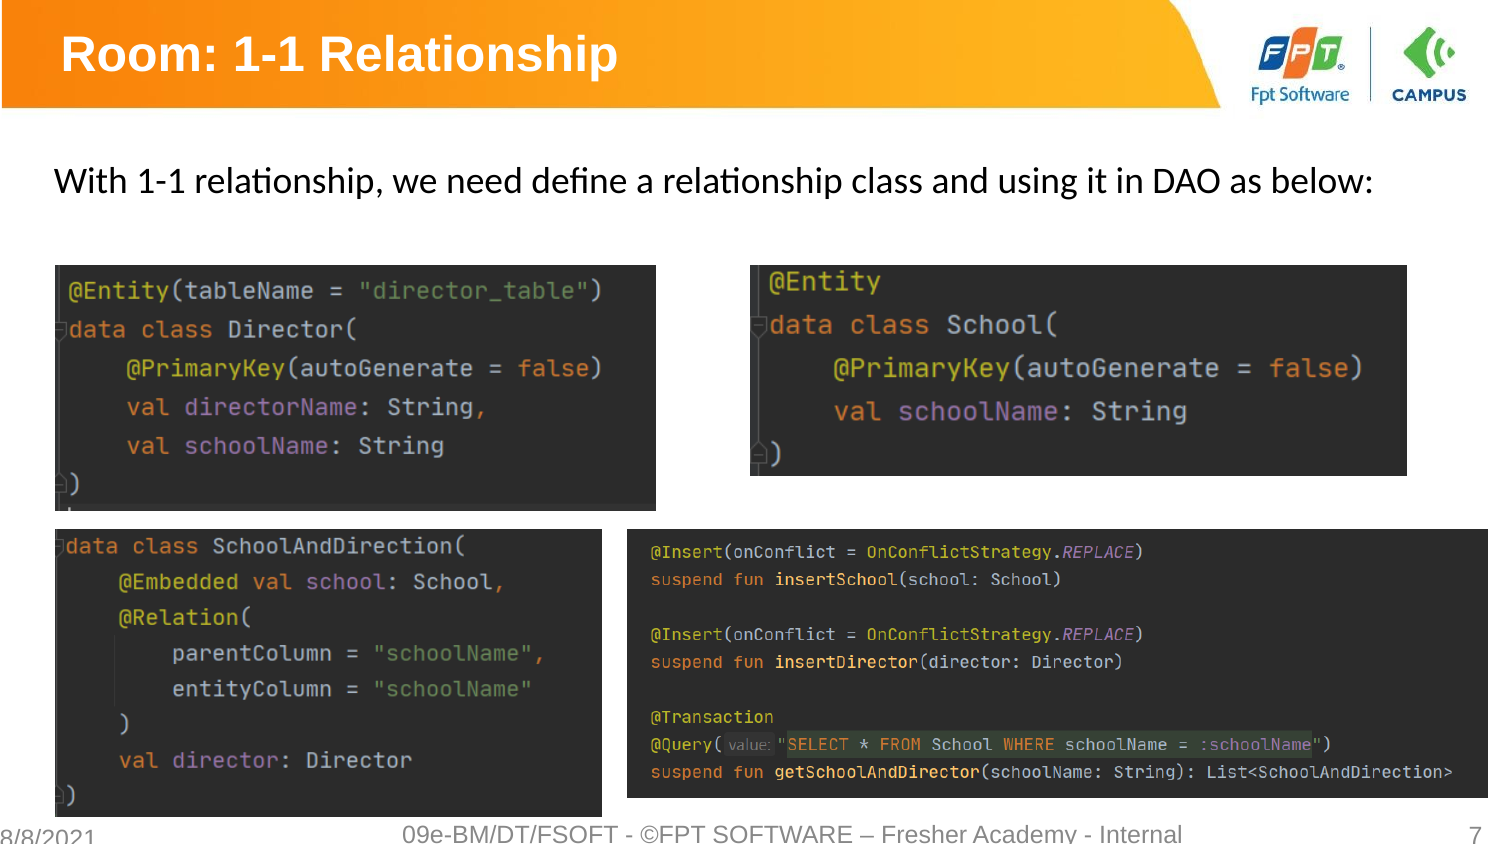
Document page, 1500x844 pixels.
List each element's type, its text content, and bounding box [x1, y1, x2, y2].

picture [749, 265, 1408, 476]
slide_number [0, 821, 98, 844]
picture [1, 0, 1470, 119]
text_box With 1-1 relationship, we need define a relationship class and using it in DAO as below: [38, 148, 1407, 209]
picture [626, 529, 1488, 798]
picture [55, 265, 656, 511]
footer 09e-BM/DT/FSOFT - ©FPT SOFTWARE – Fresher Academy - Internal Use [399, 817, 1230, 844]
picture [55, 529, 602, 817]
text_box Room: 1-1 Relationship [58, 19, 900, 82]
slide_number ‹#› [1462, 818, 1497, 844]
